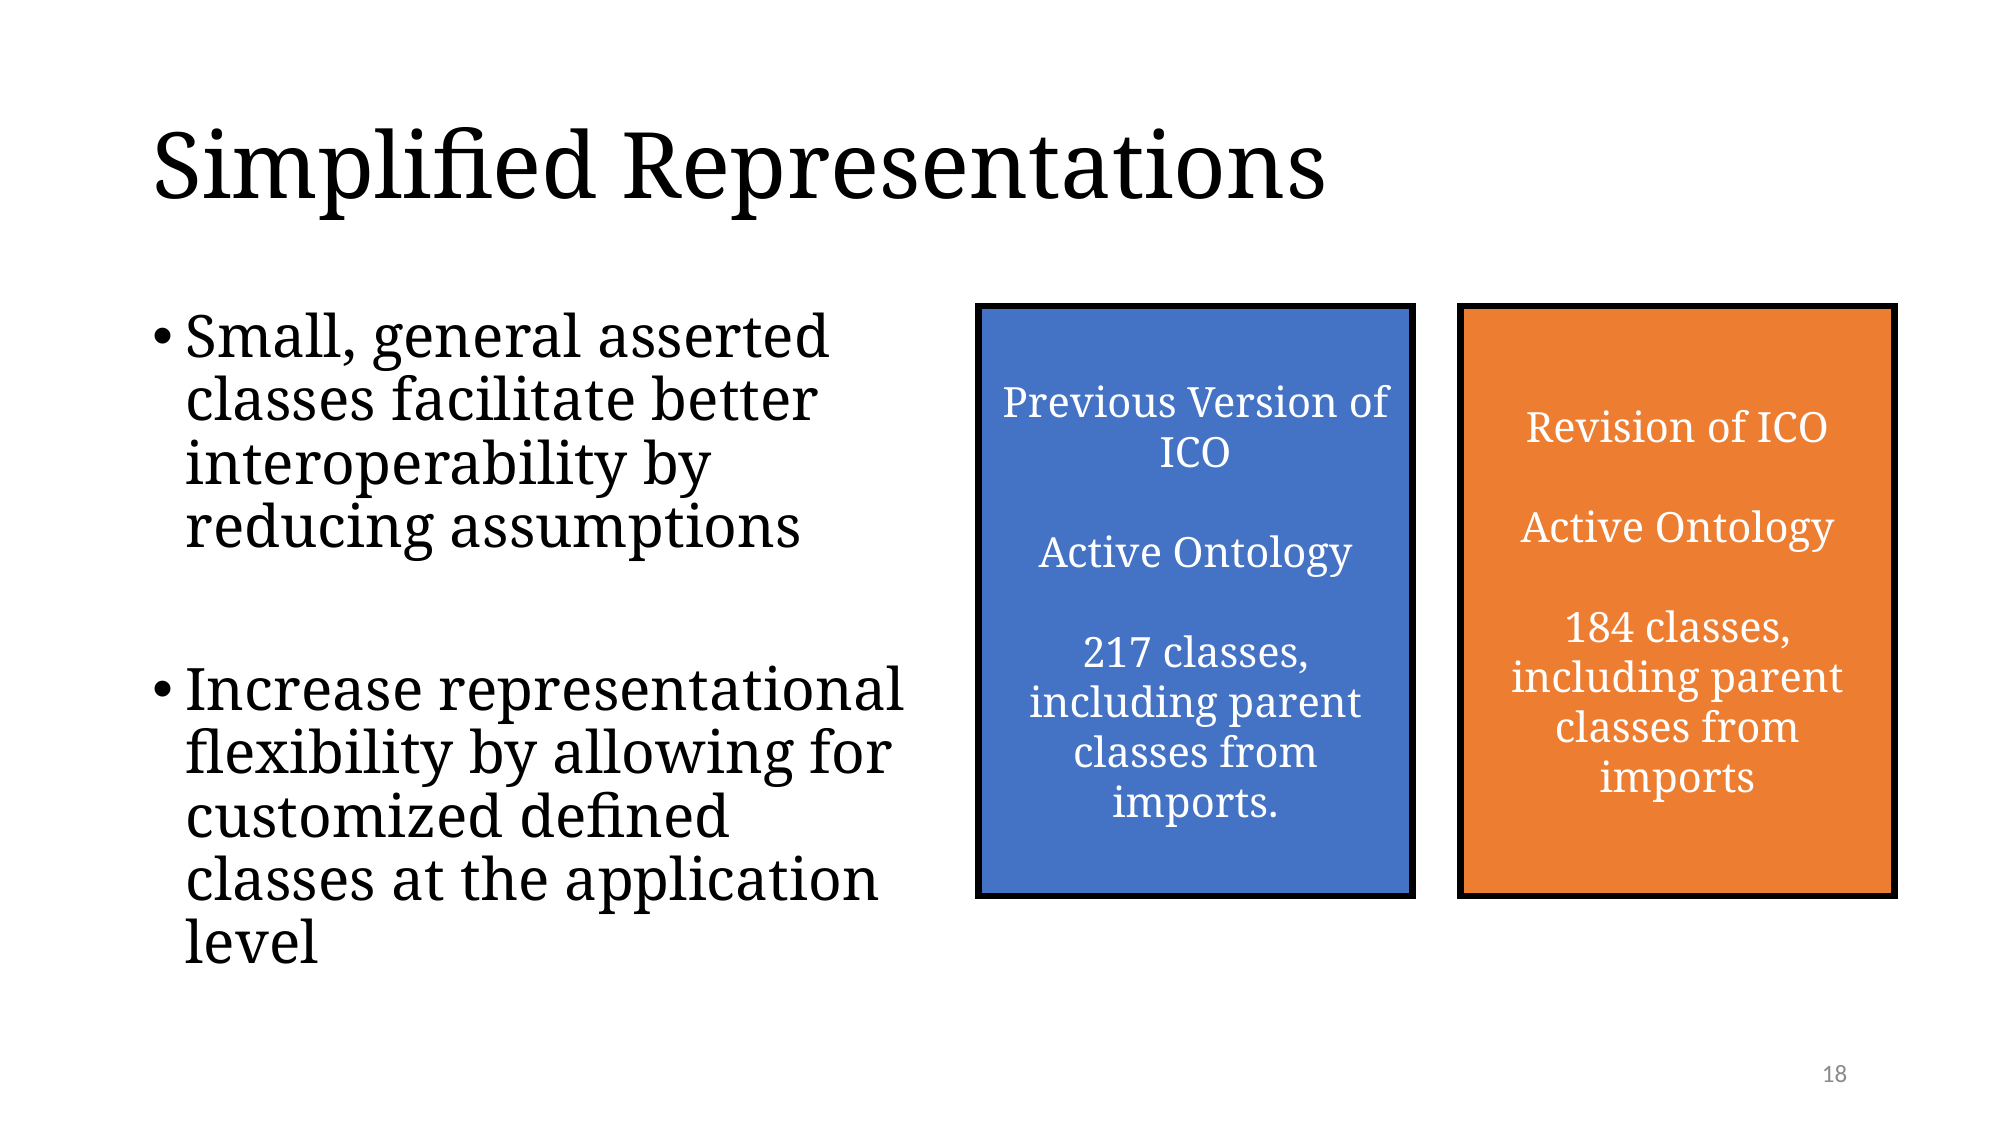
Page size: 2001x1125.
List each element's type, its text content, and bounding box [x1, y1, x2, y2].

list Small, general asserted classes facilitate better interoperability by reducing assumptions Increase representational flexibility by allowing for customized defined classes at the application level [137, 299, 924, 1014]
title Simplified Representations [137, 59, 1863, 278]
text_box Revision of ICO Active Ontology 184 classes, including parent classes from imports [1460, 305, 1896, 897]
text_box Previous Version of ICO Active Ontology 217 classes, including parent classes from imports. [978, 305, 1414, 897]
slide_number 18 [1412, 1042, 1863, 1103]
